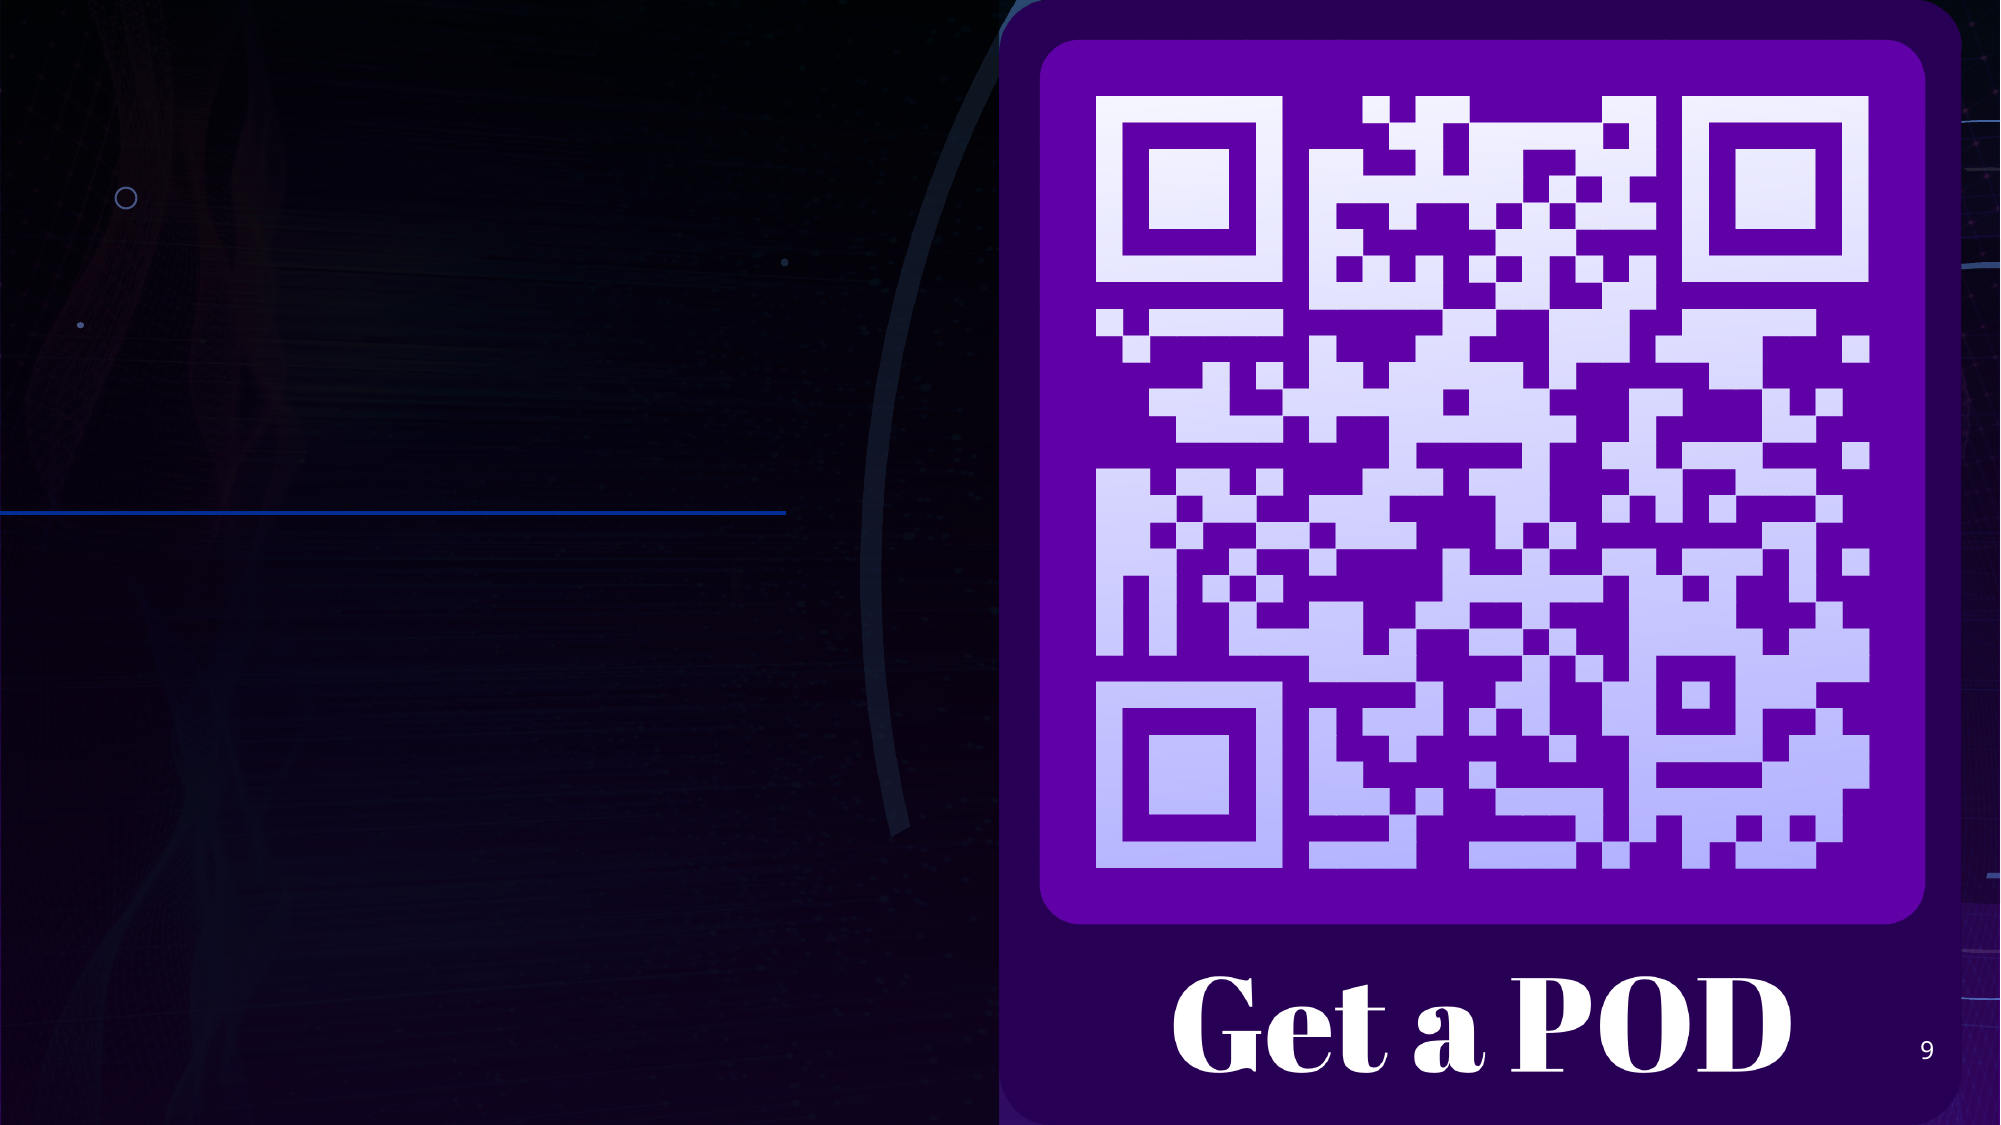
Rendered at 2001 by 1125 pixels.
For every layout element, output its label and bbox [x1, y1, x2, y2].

picture [731, 0, 2001, 1125]
